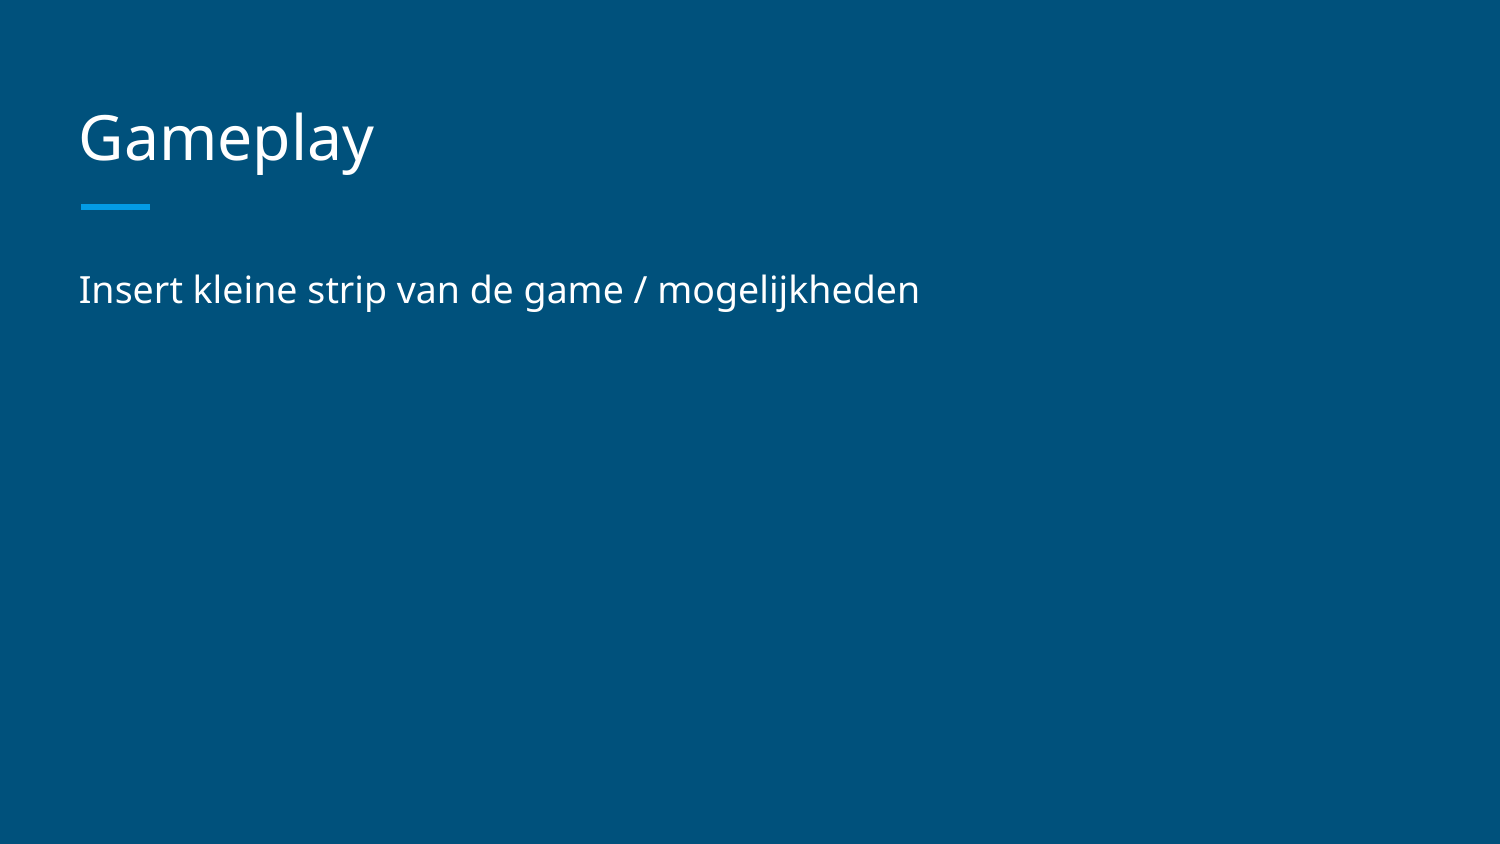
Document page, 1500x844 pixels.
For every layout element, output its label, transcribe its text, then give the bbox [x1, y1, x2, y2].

title Gameplay [63, 75, 1437, 188]
list Insert kleine strip van de game / mogelijkheden [63, 244, 1437, 750]
